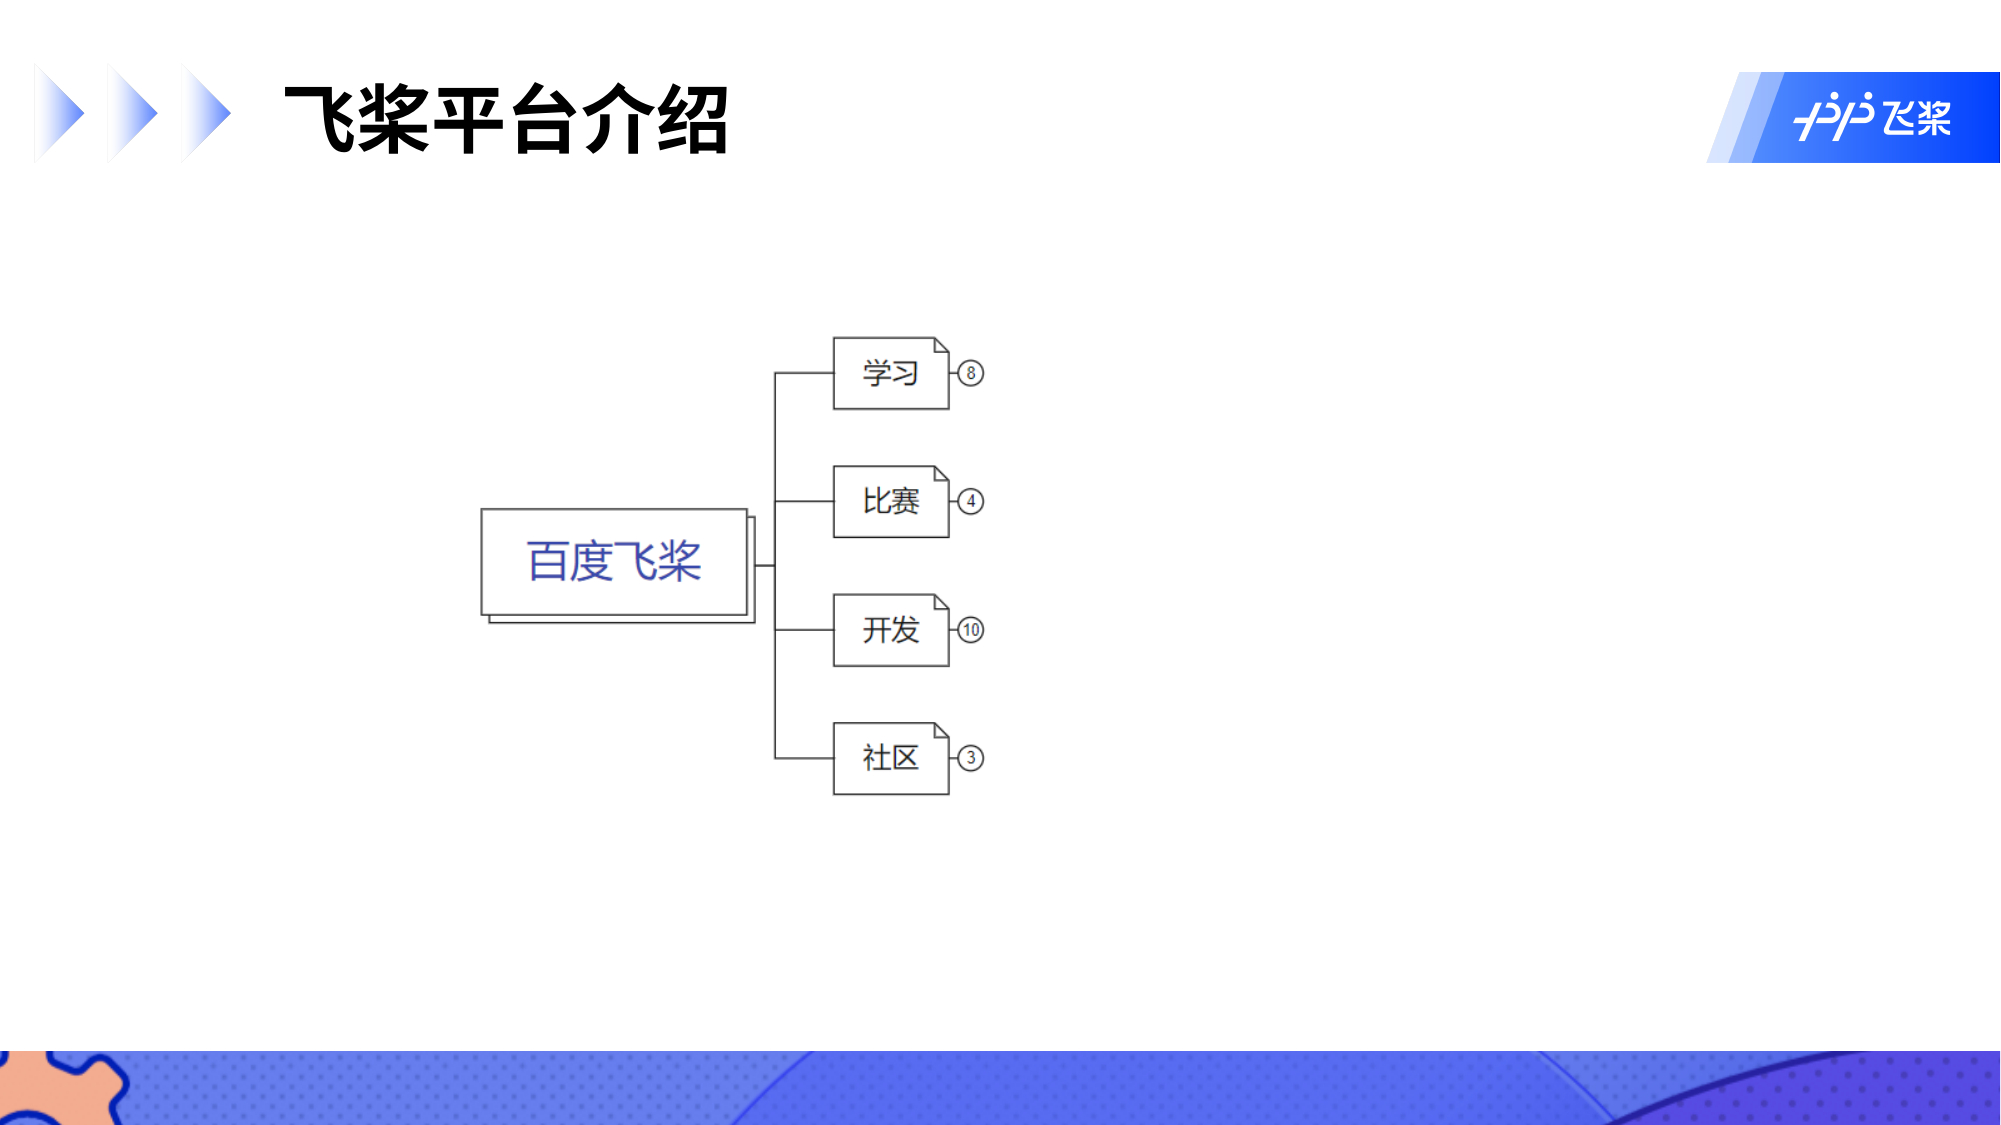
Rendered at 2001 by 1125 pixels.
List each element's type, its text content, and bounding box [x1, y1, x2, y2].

picture [18, 58, 231, 163]
picture [0, 1051, 2001, 1125]
picture [413, 279, 1099, 845]
picture [1679, 72, 2000, 163]
text_box 飞桨平台介绍 [266, 19, 1090, 163]
